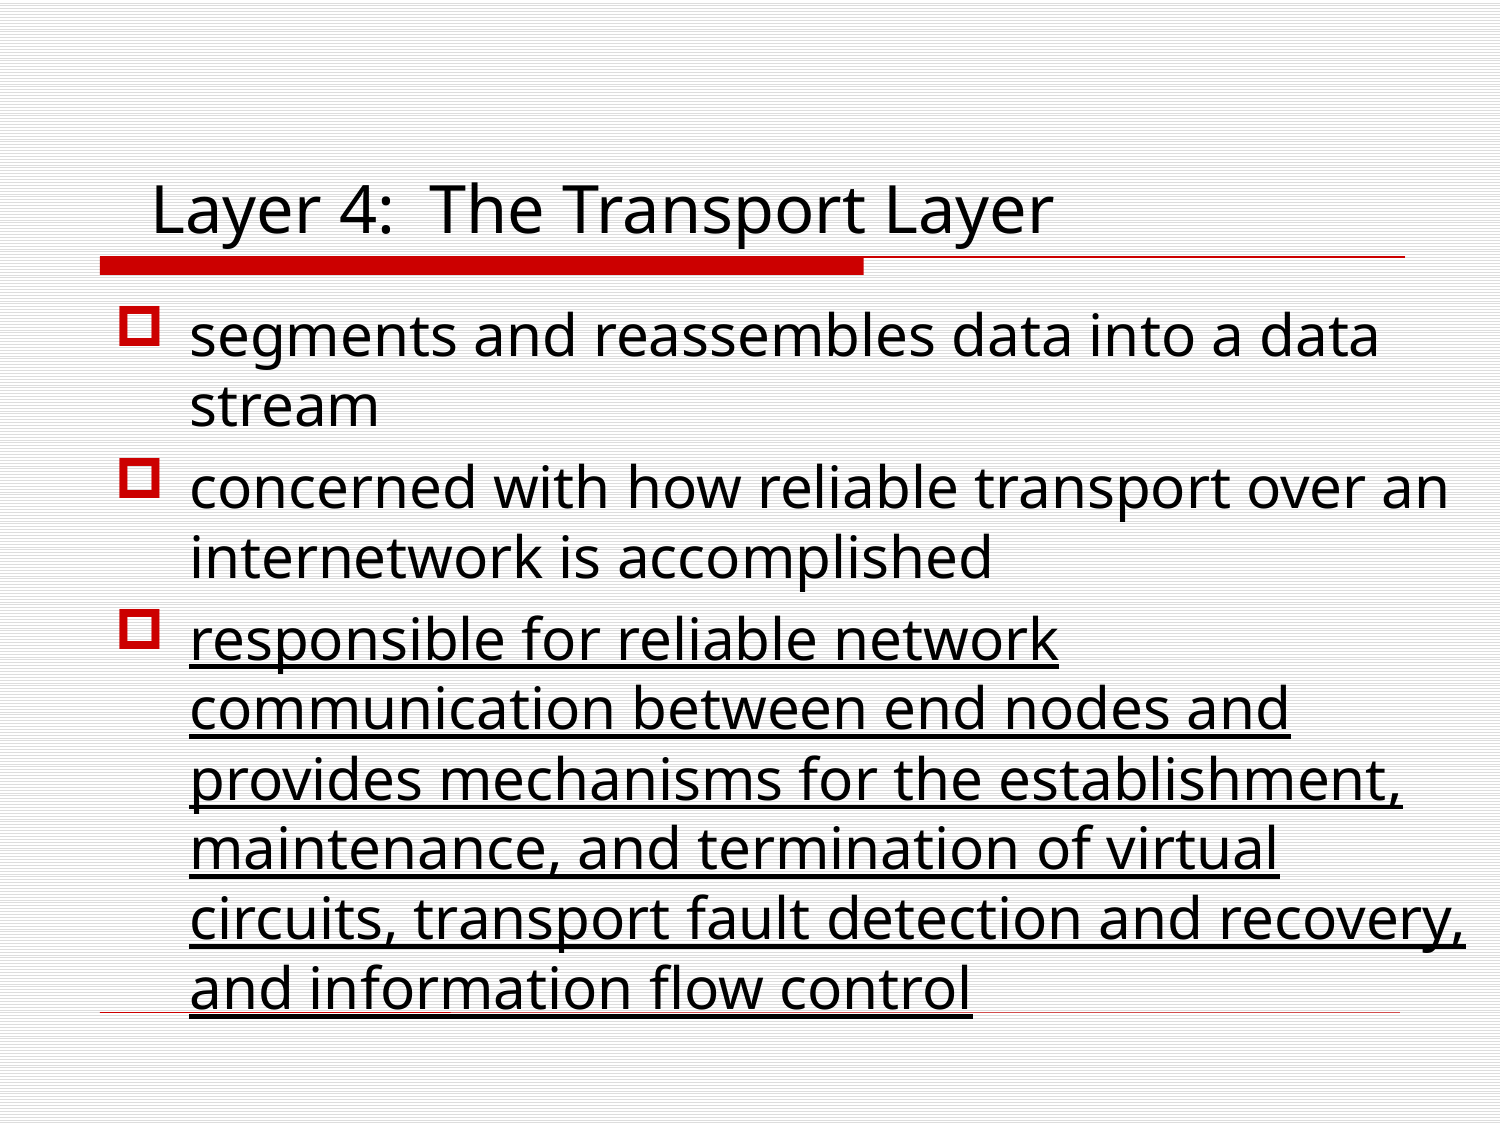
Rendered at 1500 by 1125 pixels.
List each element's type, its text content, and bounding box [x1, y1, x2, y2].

text_box Layer 4: The Transport Layer [135, 66, 1414, 254]
text_box segments and reassembles data into a data stream concerned with how reliable transport over an internetwork is accomplished responsible for reliable network communication between end nodes and provides mechanisms for the establishment, maintenance, and termination of virtual circuits, transport fault detection and recovery, and information flow control [100, 290, 1500, 1023]
